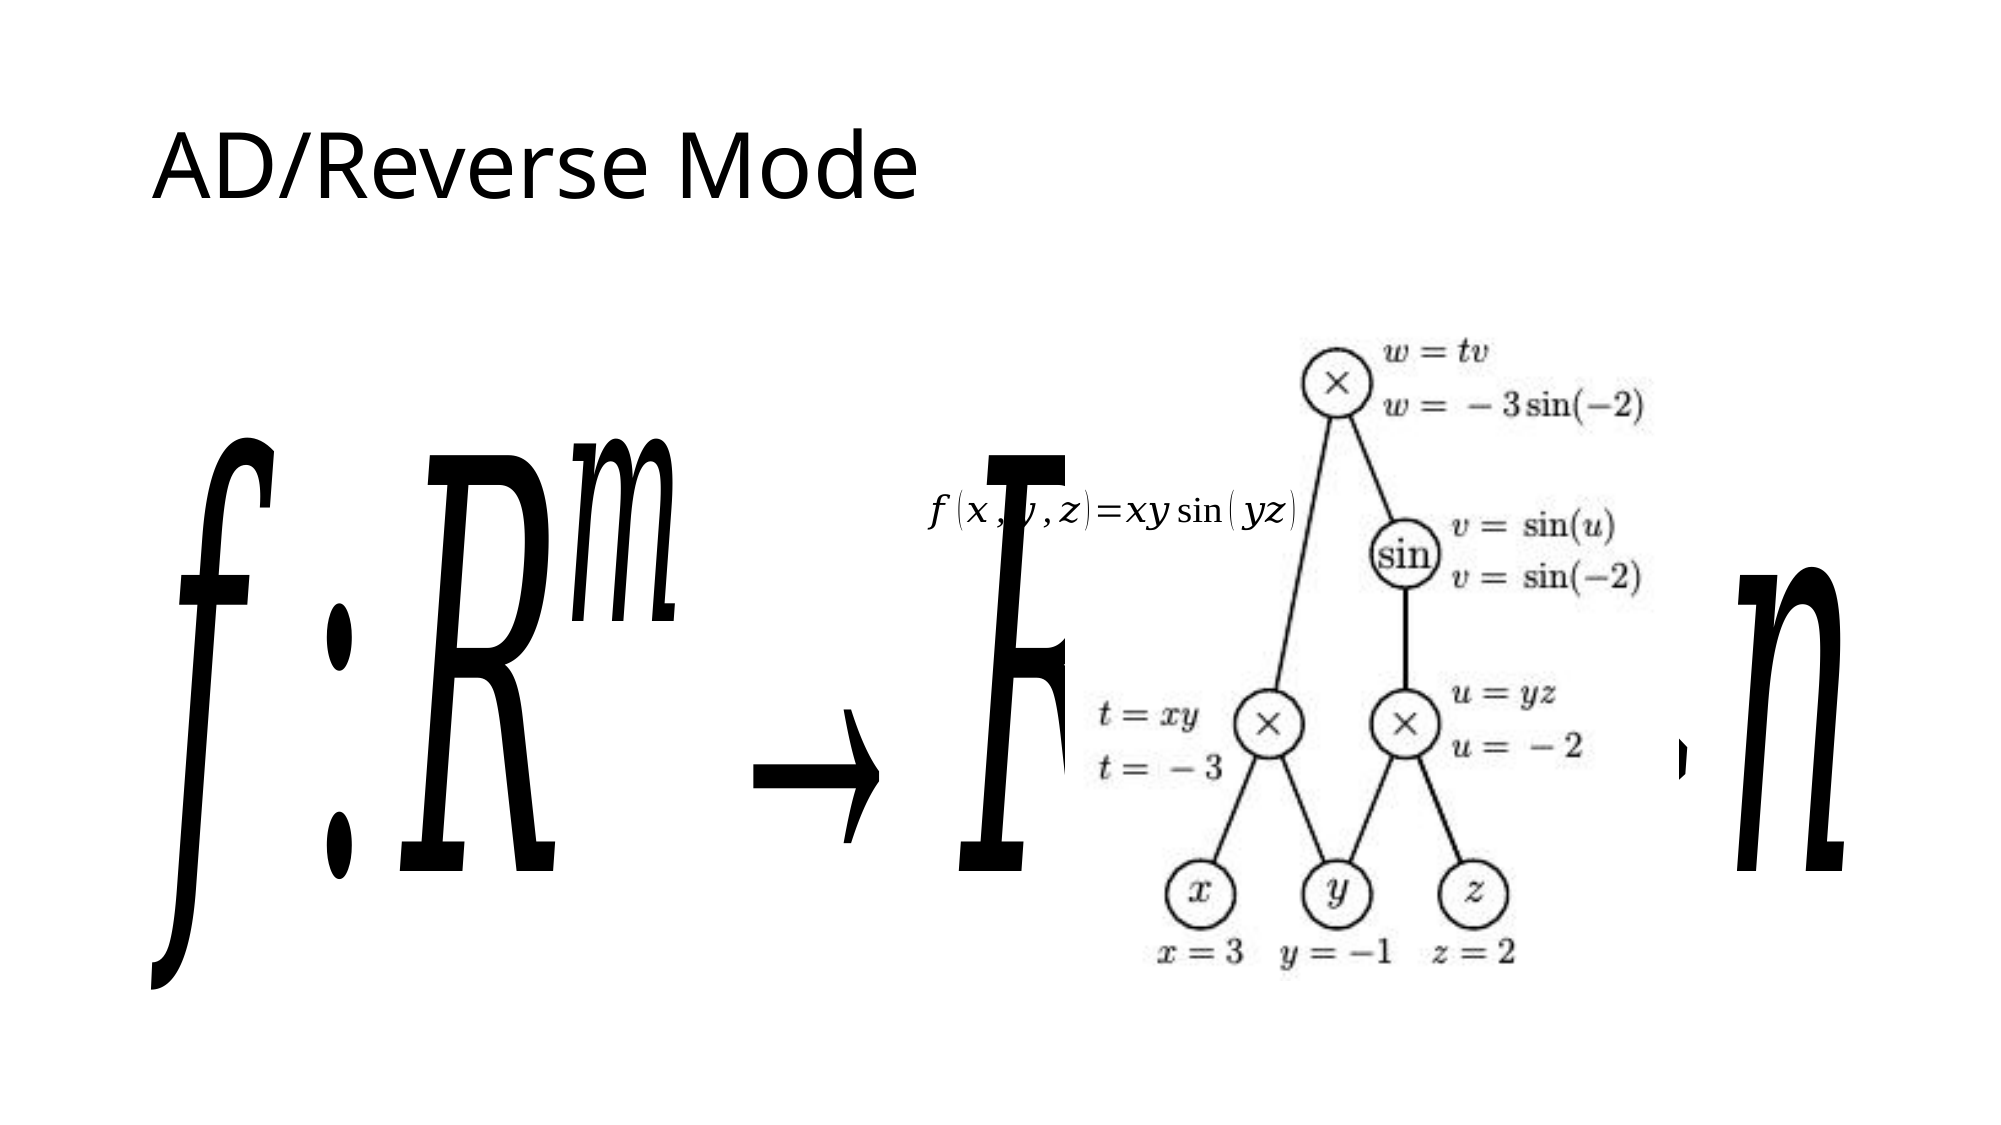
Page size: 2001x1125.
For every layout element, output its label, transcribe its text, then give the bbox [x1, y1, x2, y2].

title AD/Reverse Mode [137, 59, 1863, 278]
picture [1065, 299, 1679, 981]
